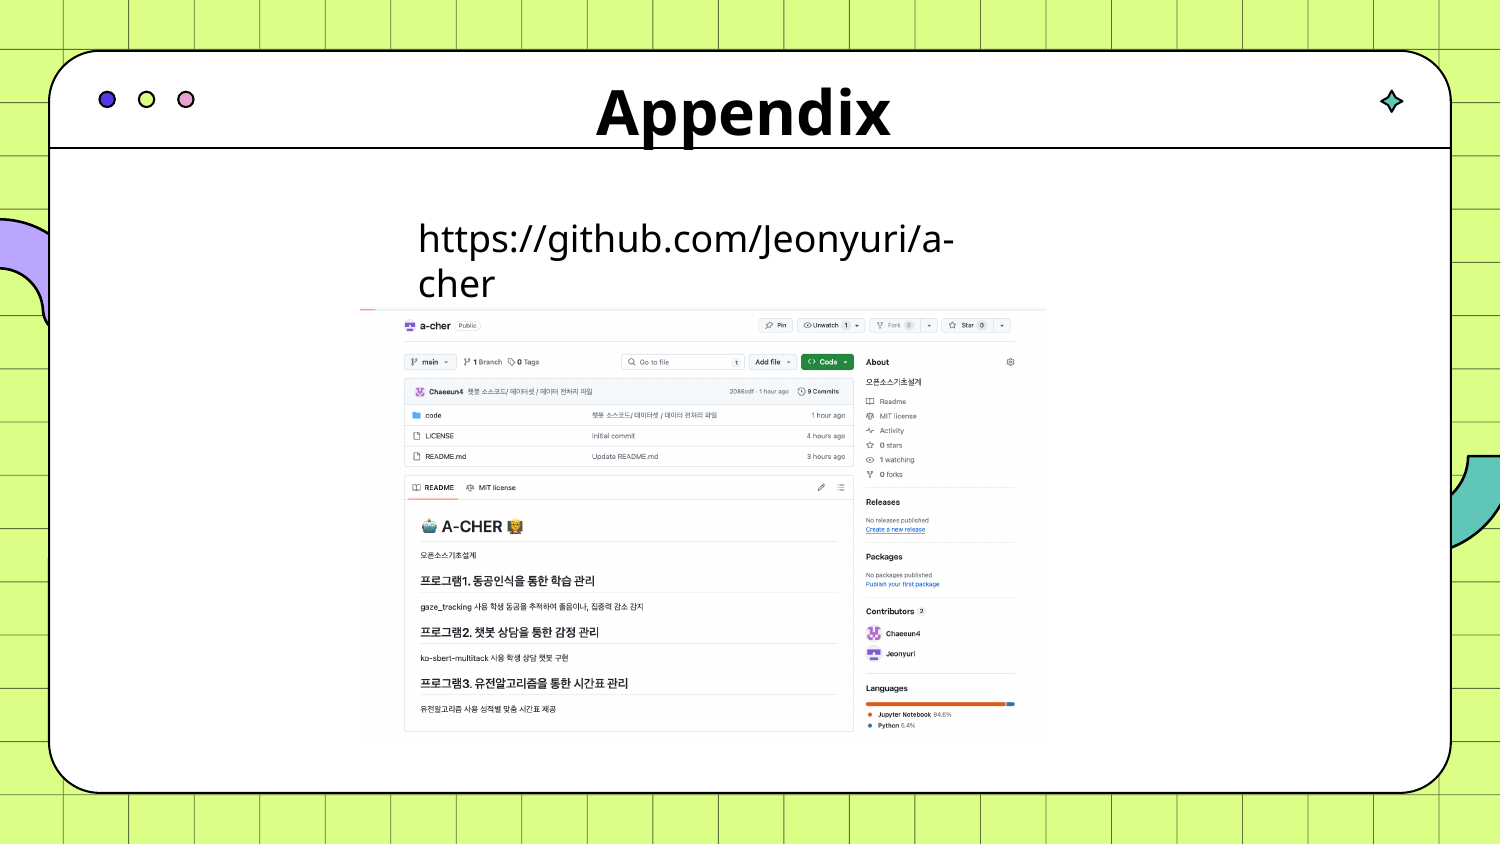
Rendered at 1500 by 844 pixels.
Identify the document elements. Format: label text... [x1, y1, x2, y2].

title Appendix [113, 85, 1376, 146]
text_box [137, 90, 156, 109]
text_box [98, 90, 116, 109]
text_box [1381, 90, 1403, 112]
text_box https://github.com/Jeonyuri/a-cher [403, 207, 1024, 307]
picture [360, 307, 1046, 738]
text_box [177, 90, 195, 109]
